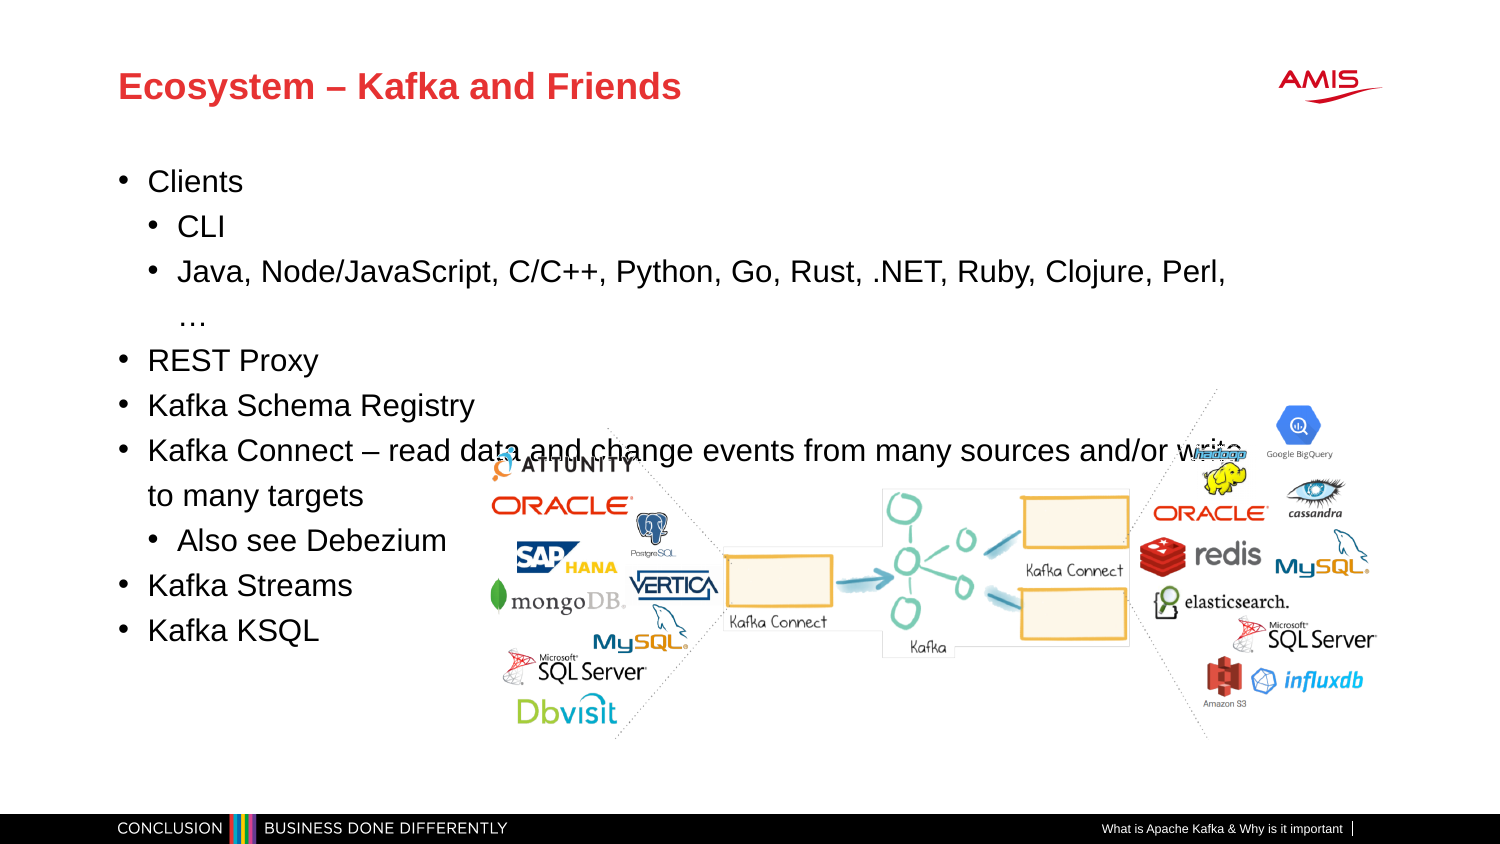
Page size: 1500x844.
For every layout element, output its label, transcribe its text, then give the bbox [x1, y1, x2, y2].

footer What is Apache Kafka & Why is it important [814, 820, 1347, 839]
picture [0, 814, 236, 844]
picture [1205, 58, 1388, 106]
picture [488, 387, 1382, 740]
picture [239, 814, 1500, 844]
title Ecosystem – Kafka and Friends [118, 47, 1205, 130]
list Clients CLI Java, Node/JavaScript, C/C++, Python, Go, Rust, .NET, Ruby, Clojure, Perl, … REST Proxy Kafka Schema Registry Kafka Connect – read data and change events from many sources and/or write to many targets Also see Debezium Kafka Streams Kafka KSQL [118, 153, 1269, 774]
